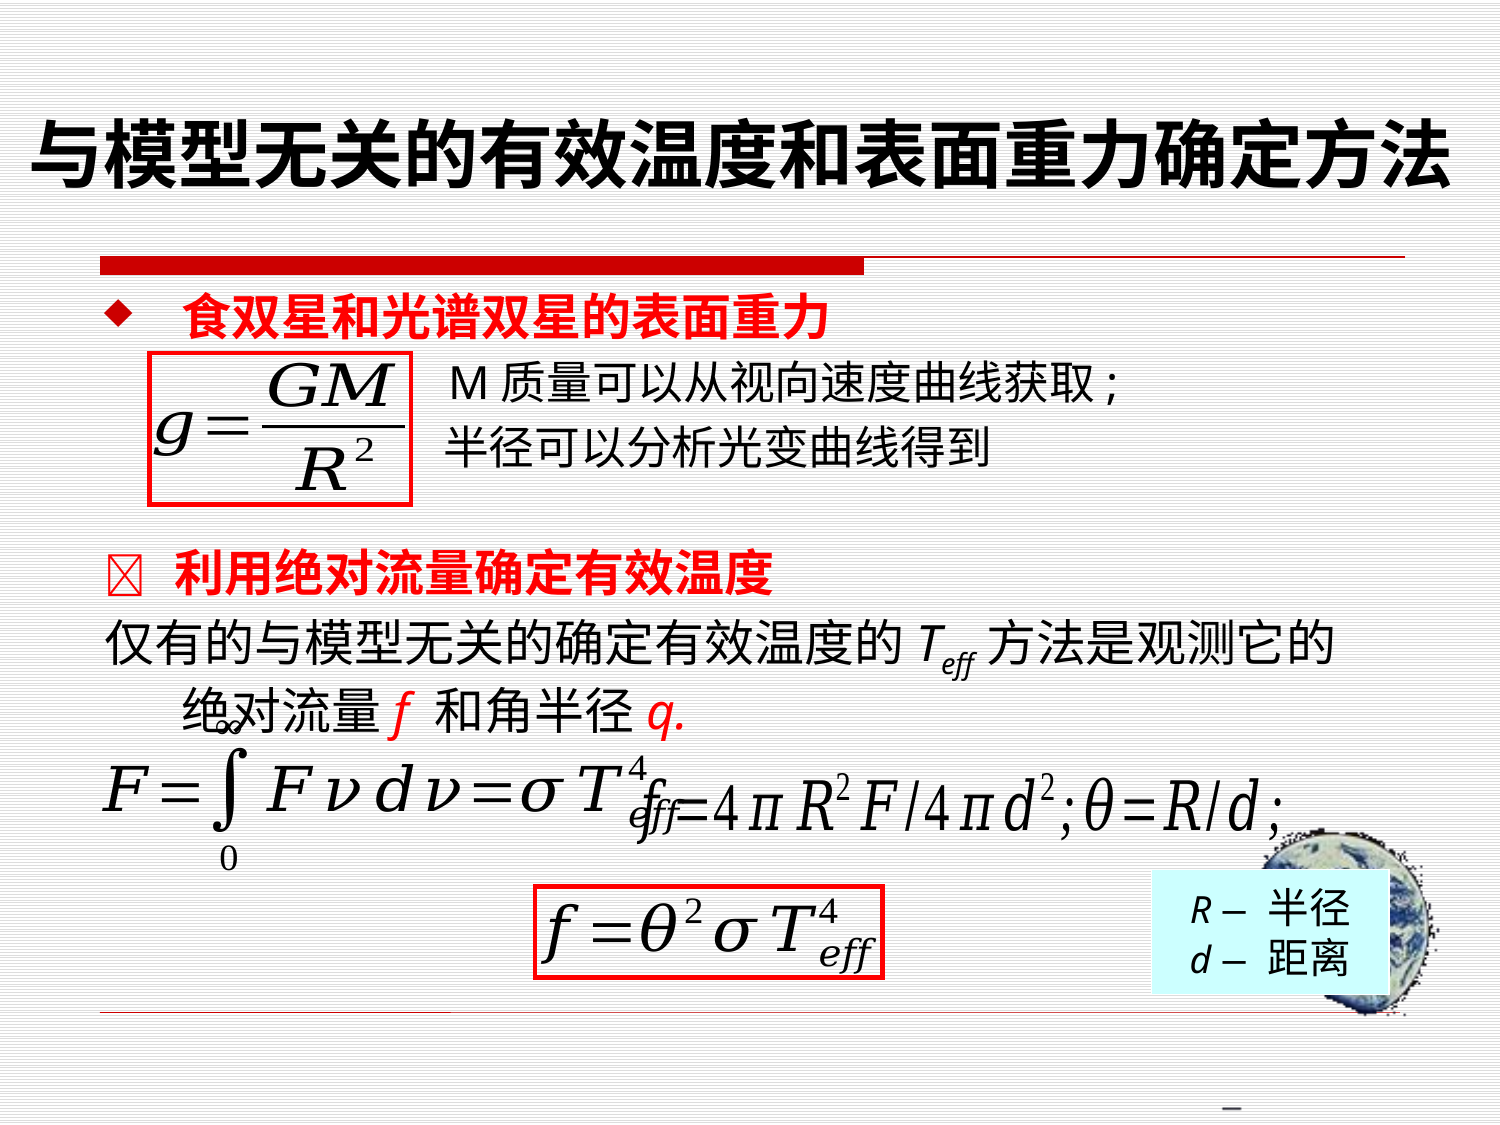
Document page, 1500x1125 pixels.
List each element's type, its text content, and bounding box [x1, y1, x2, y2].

title 与模型无关的有效温度和表面重力确定方法 [0, 18, 1483, 206]
list 食双星和光谱双星的表面重力 M质量可以从视向速度曲线获取; 半径可以分析光变曲线得到  利用绝对流量确定有效温度 仅有的与模型无关的确定有效温度的Teff方法是观测它的绝对流量f 和角半径q. [88, 277, 1390, 1028]
picture [1037, 687, 1500, 1125]
text_box R – 半径 d – 距离 [1151, 869, 1390, 995]
